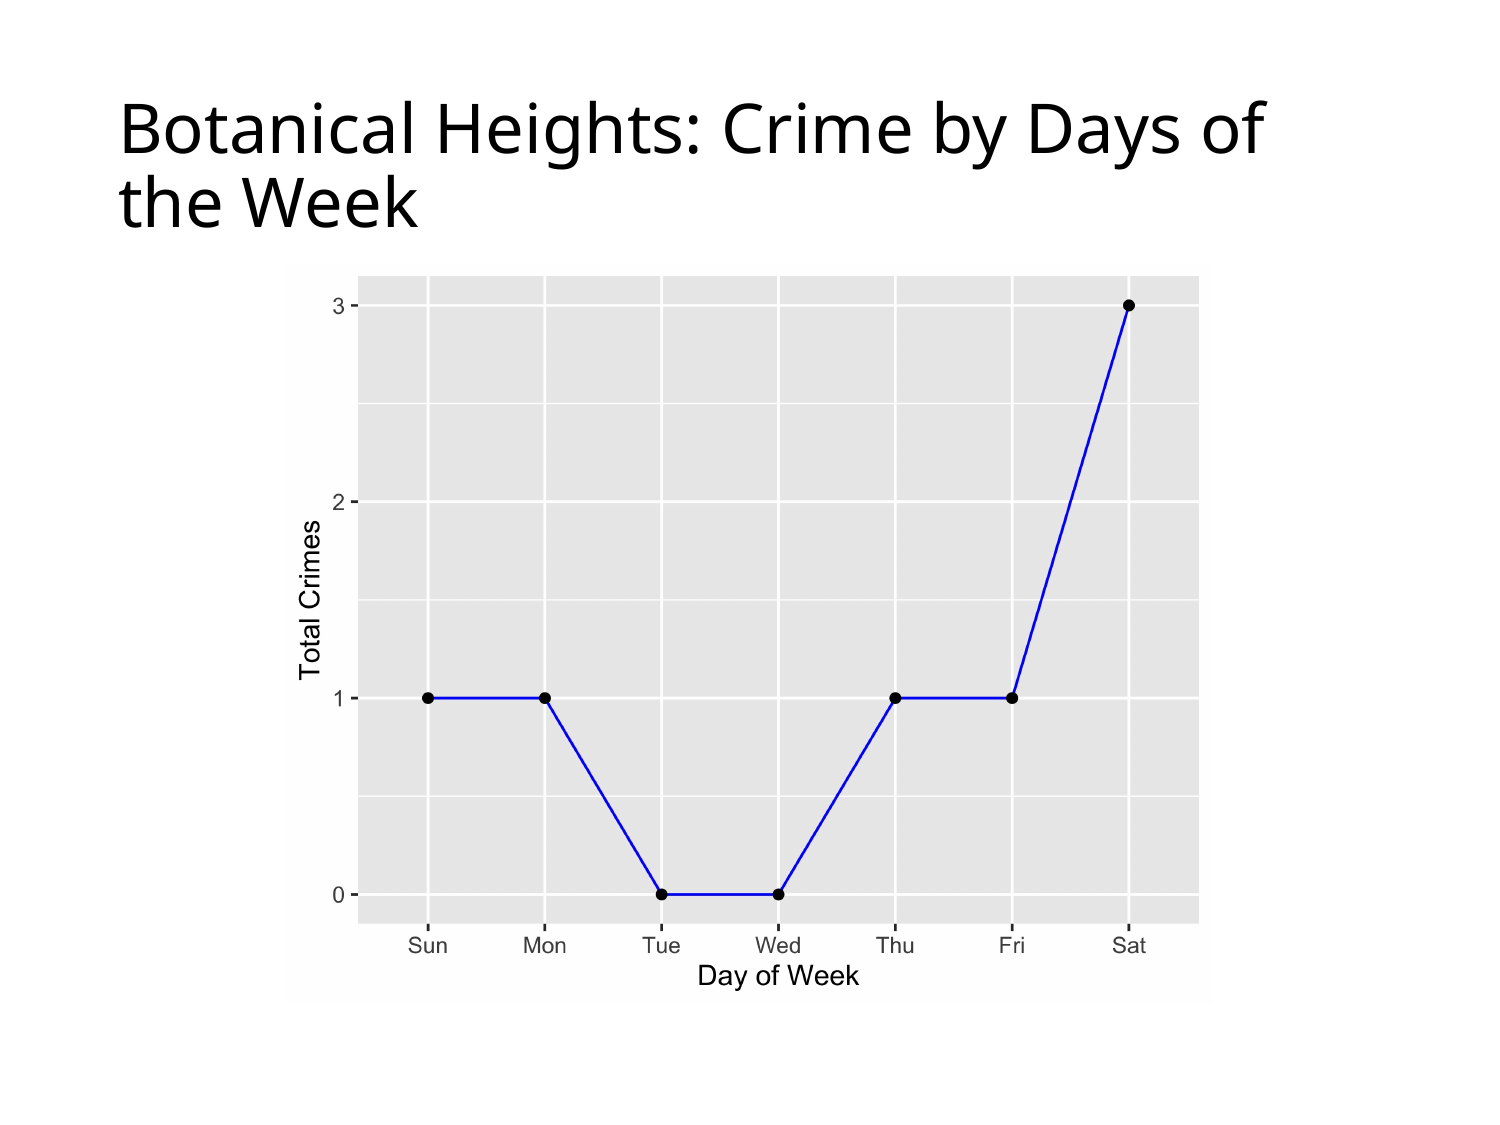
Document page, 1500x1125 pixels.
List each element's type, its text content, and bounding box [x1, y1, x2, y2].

title Botanical Heights: Crime by Days of the Week [103, 59, 1397, 278]
picture [285, 262, 1213, 1005]
